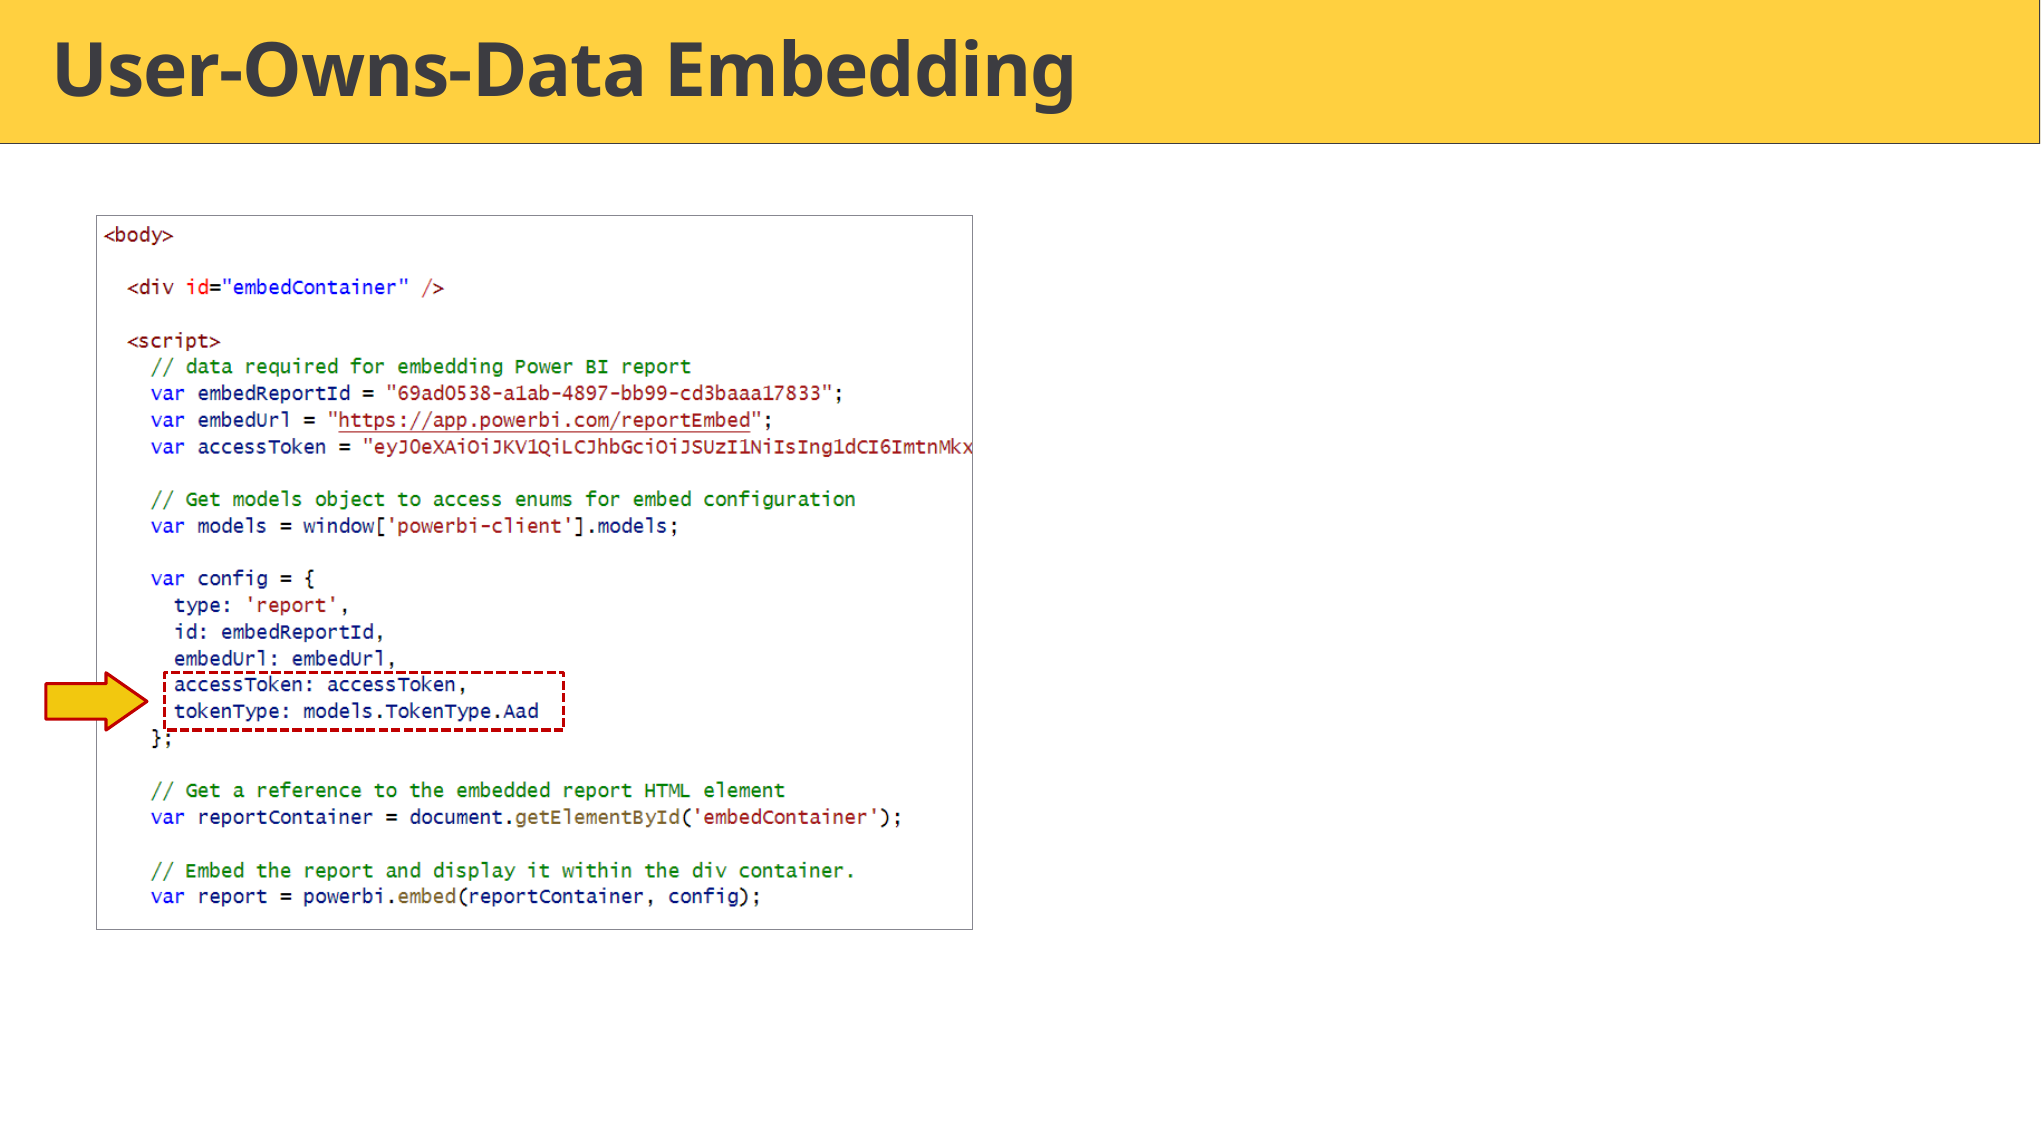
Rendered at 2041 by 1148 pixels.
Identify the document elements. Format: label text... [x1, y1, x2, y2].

picture [96, 215, 973, 930]
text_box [45, 672, 565, 731]
title User-Owns-Data Embedding [51, 31, 1988, 113]
